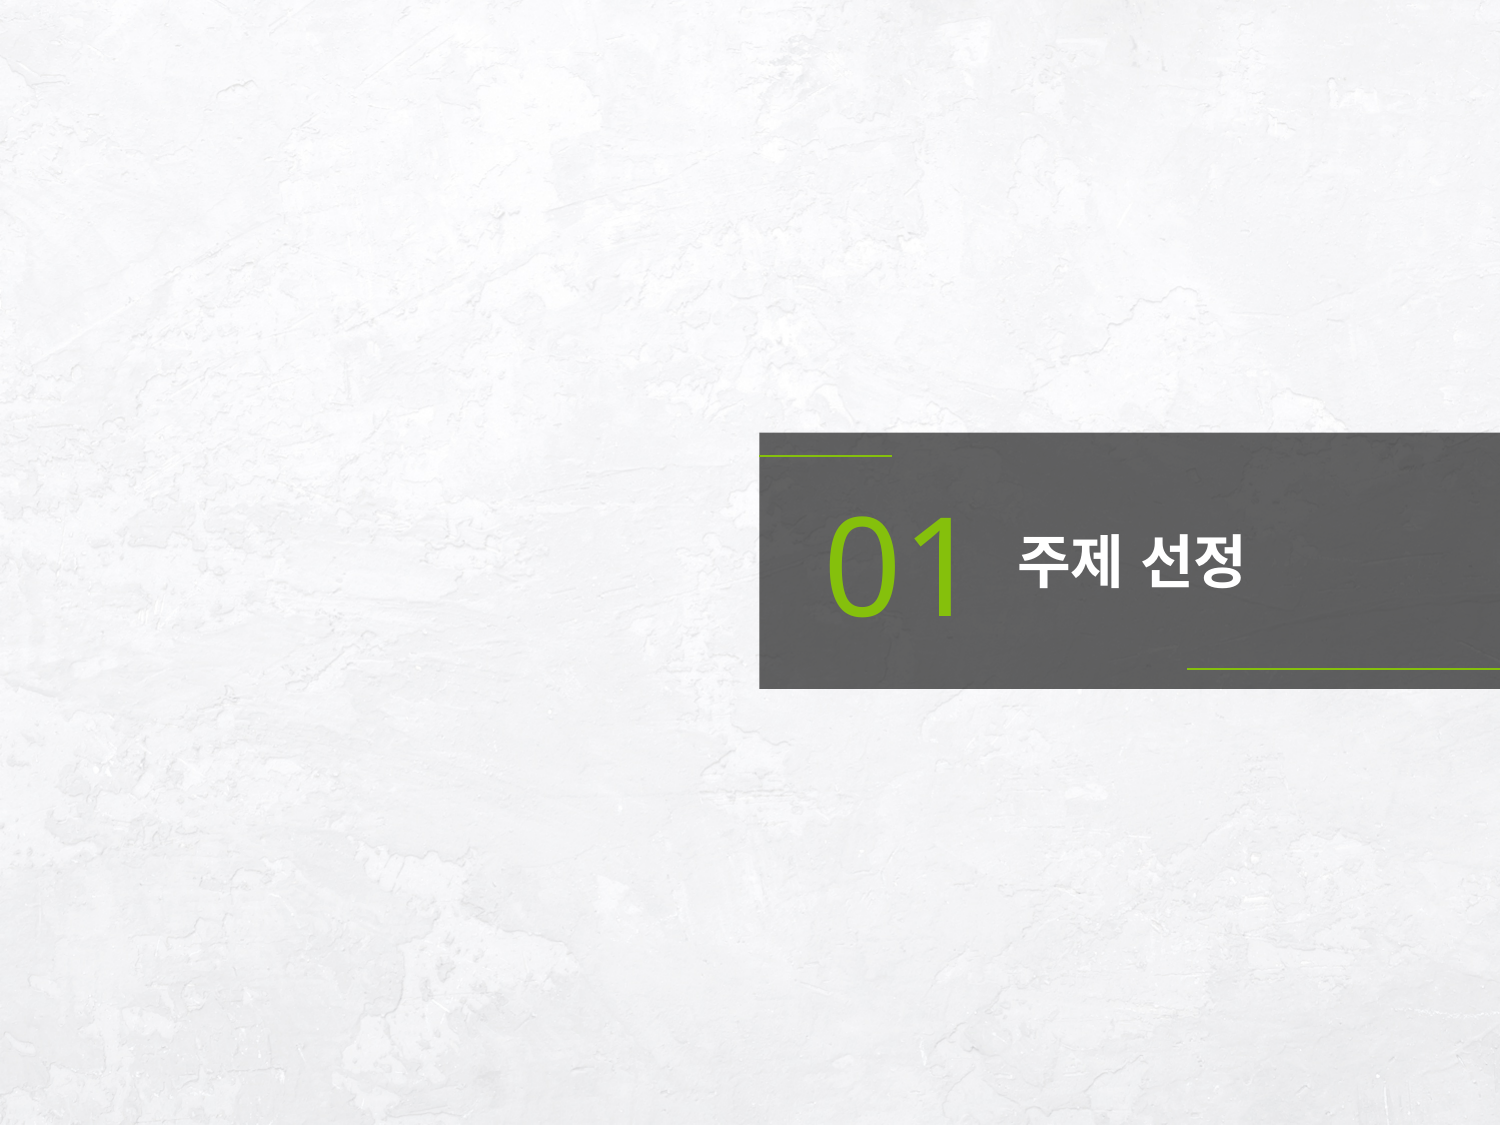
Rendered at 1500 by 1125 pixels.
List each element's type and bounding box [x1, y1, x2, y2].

text_box [757, 430, 1500, 691]
picture [0, 0, 1500, 1125]
text_box [808, 471, 1263, 654]
